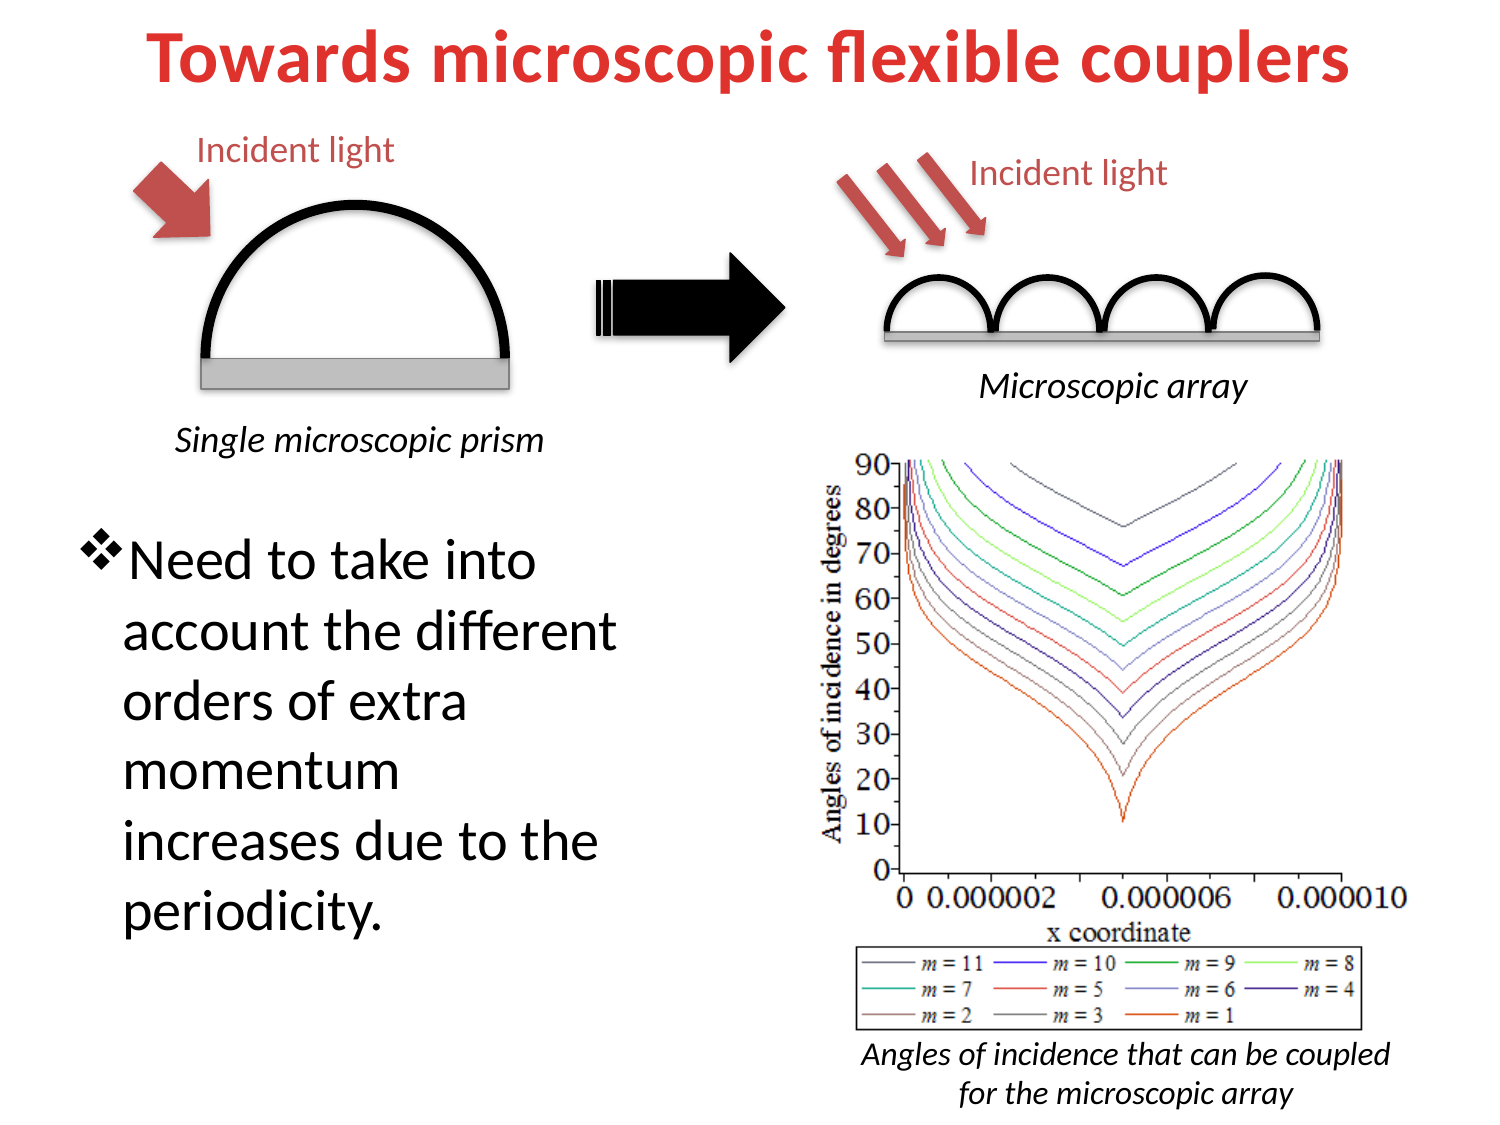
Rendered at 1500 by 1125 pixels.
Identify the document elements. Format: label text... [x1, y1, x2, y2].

text_box [200, 358, 510, 390]
text_box Single microscopic prism [159, 408, 560, 468]
text_box [596, 280, 601, 336]
text_box [884, 331, 1320, 342]
text_box Incident light [181, 117, 411, 178]
text_box Need to take into account the different orders of extra momentum increases due to the periodicity. [60, 514, 638, 1019]
text_box [1210, 272, 1321, 331]
text_box Incident light [954, 140, 1183, 200]
text_box Towards microscopic flexible couplers [131, 0, 1369, 105]
text_box [917, 152, 987, 236]
text_box Microscopic array [963, 353, 1263, 414]
text_box [133, 161, 211, 238]
text_box [612, 252, 786, 363]
text_box [876, 163, 946, 247]
text_box [992, 274, 1100, 332]
text_box [836, 174, 906, 258]
text_box [883, 274, 991, 332]
text_box [200, 199, 510, 359]
text_box [603, 280, 611, 336]
picture [804, 437, 1416, 1049]
text_box Angles of incidence that can be coupled for the microscopic array [839, 1057, 1407, 1119]
text_box [1101, 274, 1209, 333]
